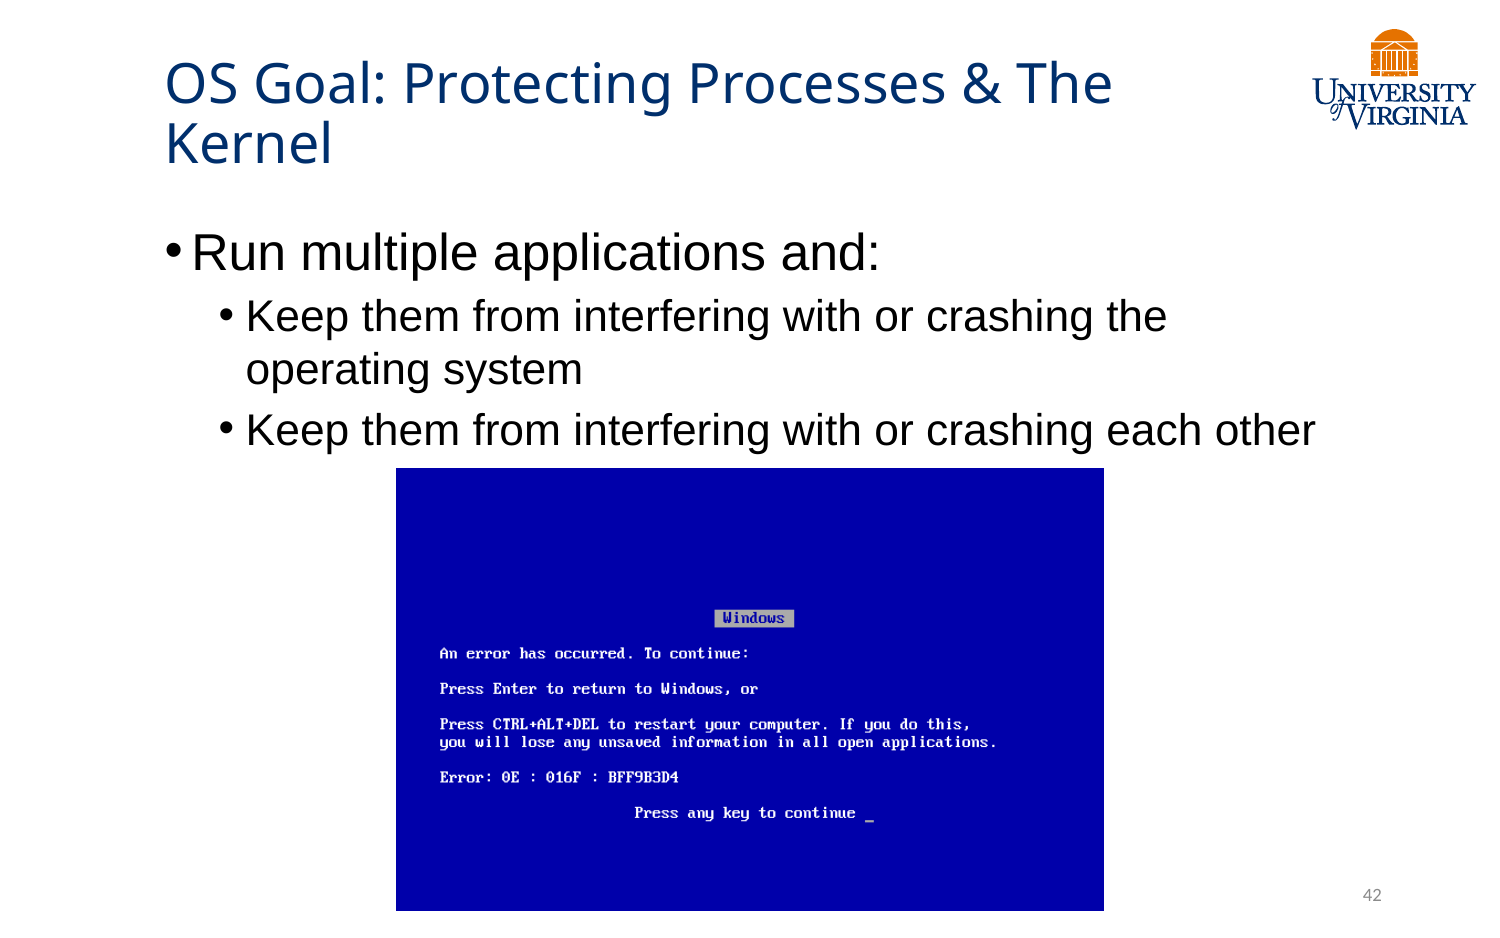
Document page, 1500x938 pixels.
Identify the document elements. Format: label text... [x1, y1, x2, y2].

slide_number 42 [1059, 868, 1397, 919]
picture [396, 468, 1104, 911]
list Run multiple applications and: Keep them from interfering with or crashing the operating system Keep them from interfering with or crashing each other [149, 210, 1351, 489]
title OS Goal: Protecting Processes & The Kernel [149, 47, 1300, 184]
